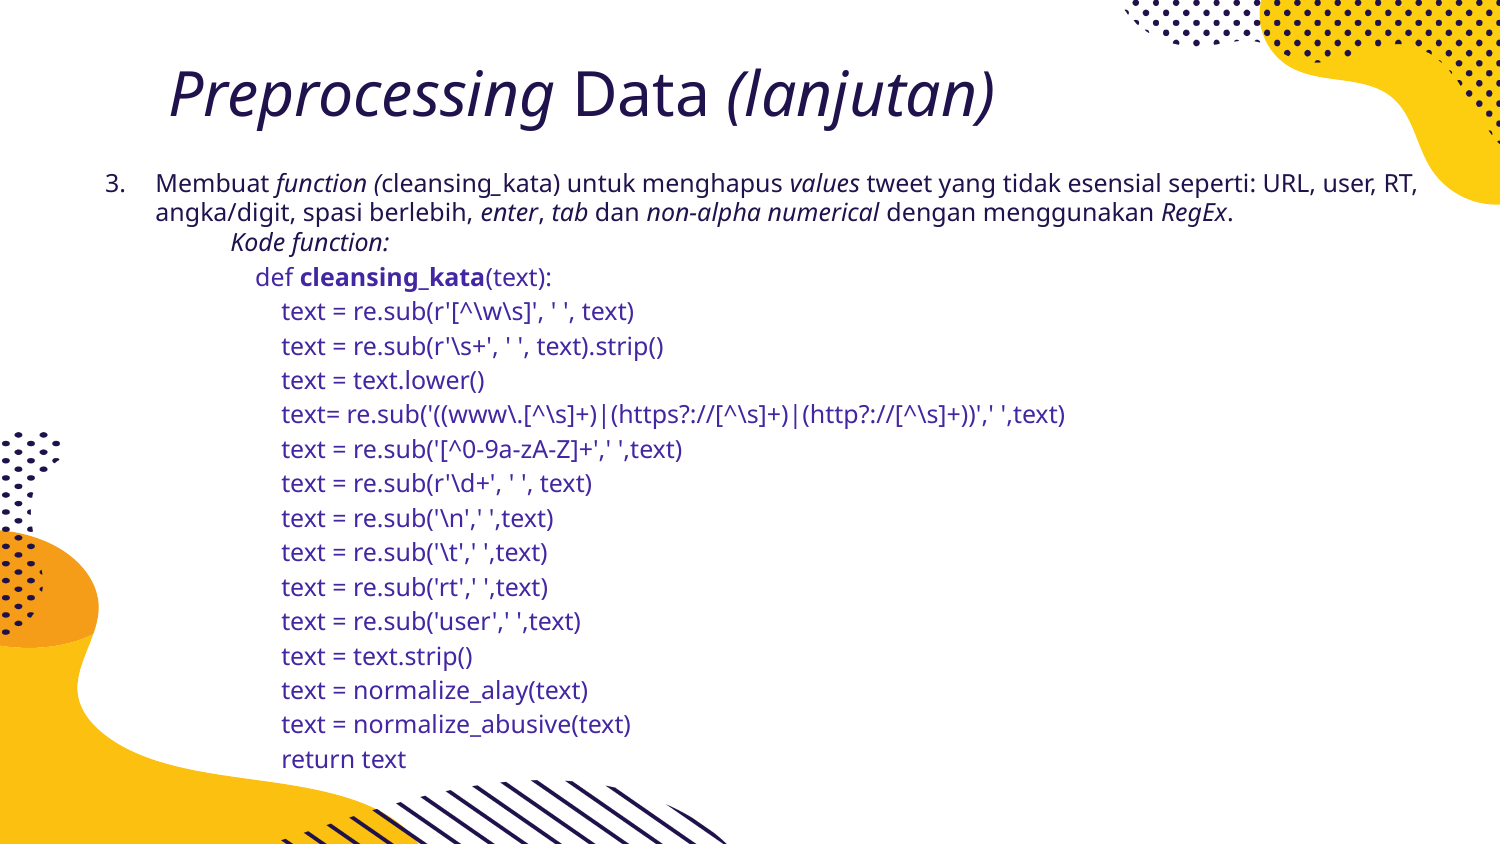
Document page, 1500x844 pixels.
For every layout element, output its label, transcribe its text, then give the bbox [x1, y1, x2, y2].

picture [0, 432, 60, 639]
list Membuat function (cleansing_kata) untuk menghapus values tweet yang tidak esensial seperti: URL, user, RT, angka/digit, spasi berlebih, enter, tab dan non-alpha numerical dengan menggunakan RegEx. Kode function: def cleansing_kata(text): text = re.sub(r'[^\w\s]', ' ', text) text = re.sub(r'\s+', ' ', text).strip() text = text.lower() text= re.sub('((www\.[^\s]+)|(https?://[^\s]+)|(http?://[^\s]+))',' ',text) text = re.sub('[^0-9a-zA-Z]+',' ',text) text = re.sub(r'\d+', ' ', text) text = re.sub('\n',' ',text) text = re.sub('\t',' ',text) text = re.sub('rt',' ',text) text = re.sub('user',' ',text) text = text.strip() text = normalize_alay(text) text = normalize_abusive(text) return text [65, 152, 1440, 832]
picture [1122, 0, 1500, 157]
title Preprocessing Data (lanjutan) [153, 38, 1354, 129]
picture [281, 832, 729, 844]
